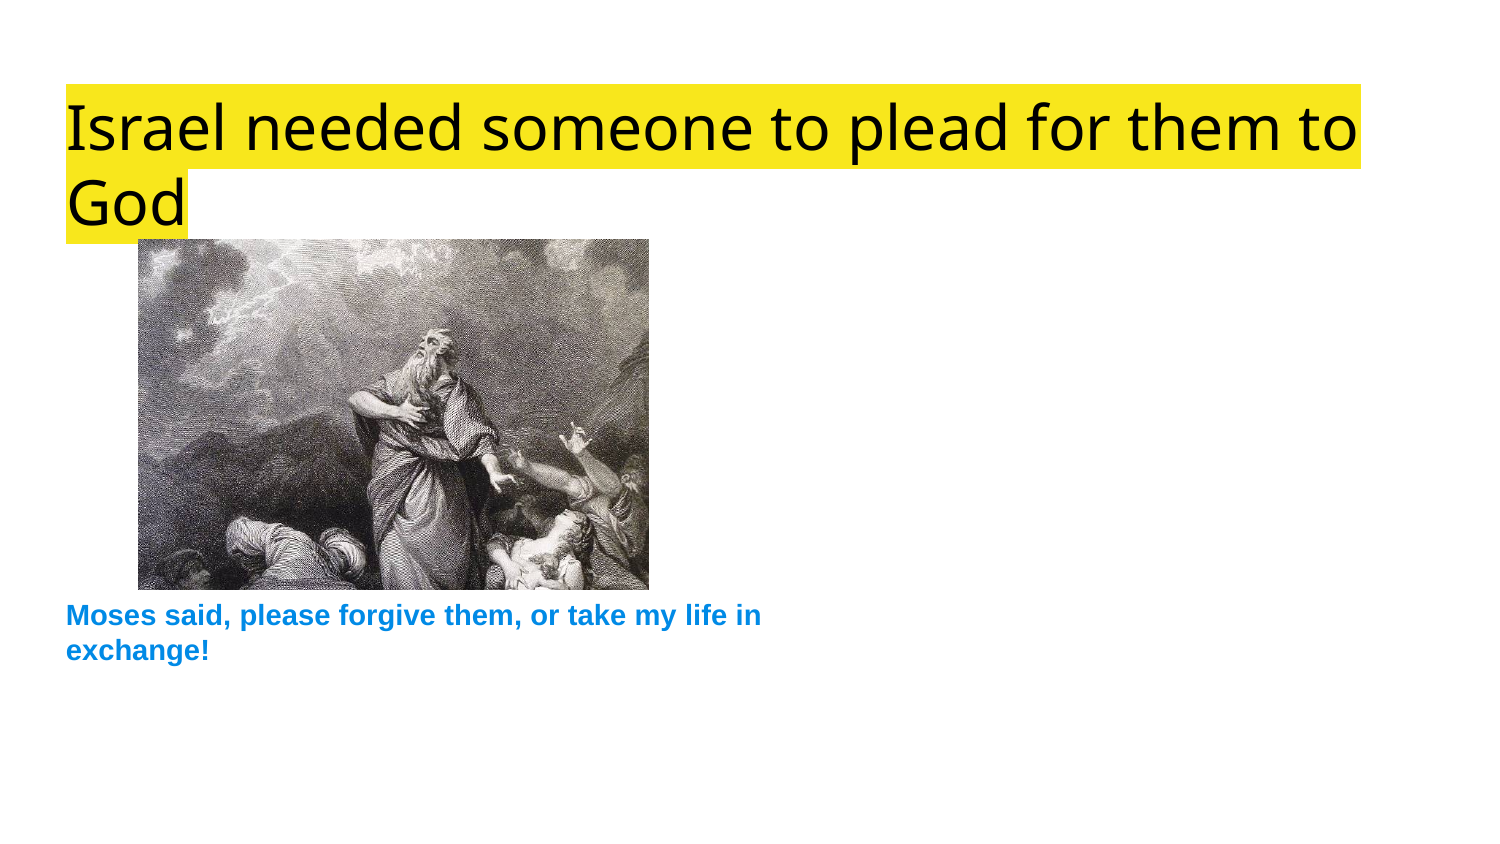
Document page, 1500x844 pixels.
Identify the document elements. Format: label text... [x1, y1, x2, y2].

picture [138, 238, 649, 590]
text_box Moses said, please forgive them, or take my life in exchange! [51, 589, 802, 674]
title Israel needed someone to plead for them to God [51, 72, 1449, 167]
